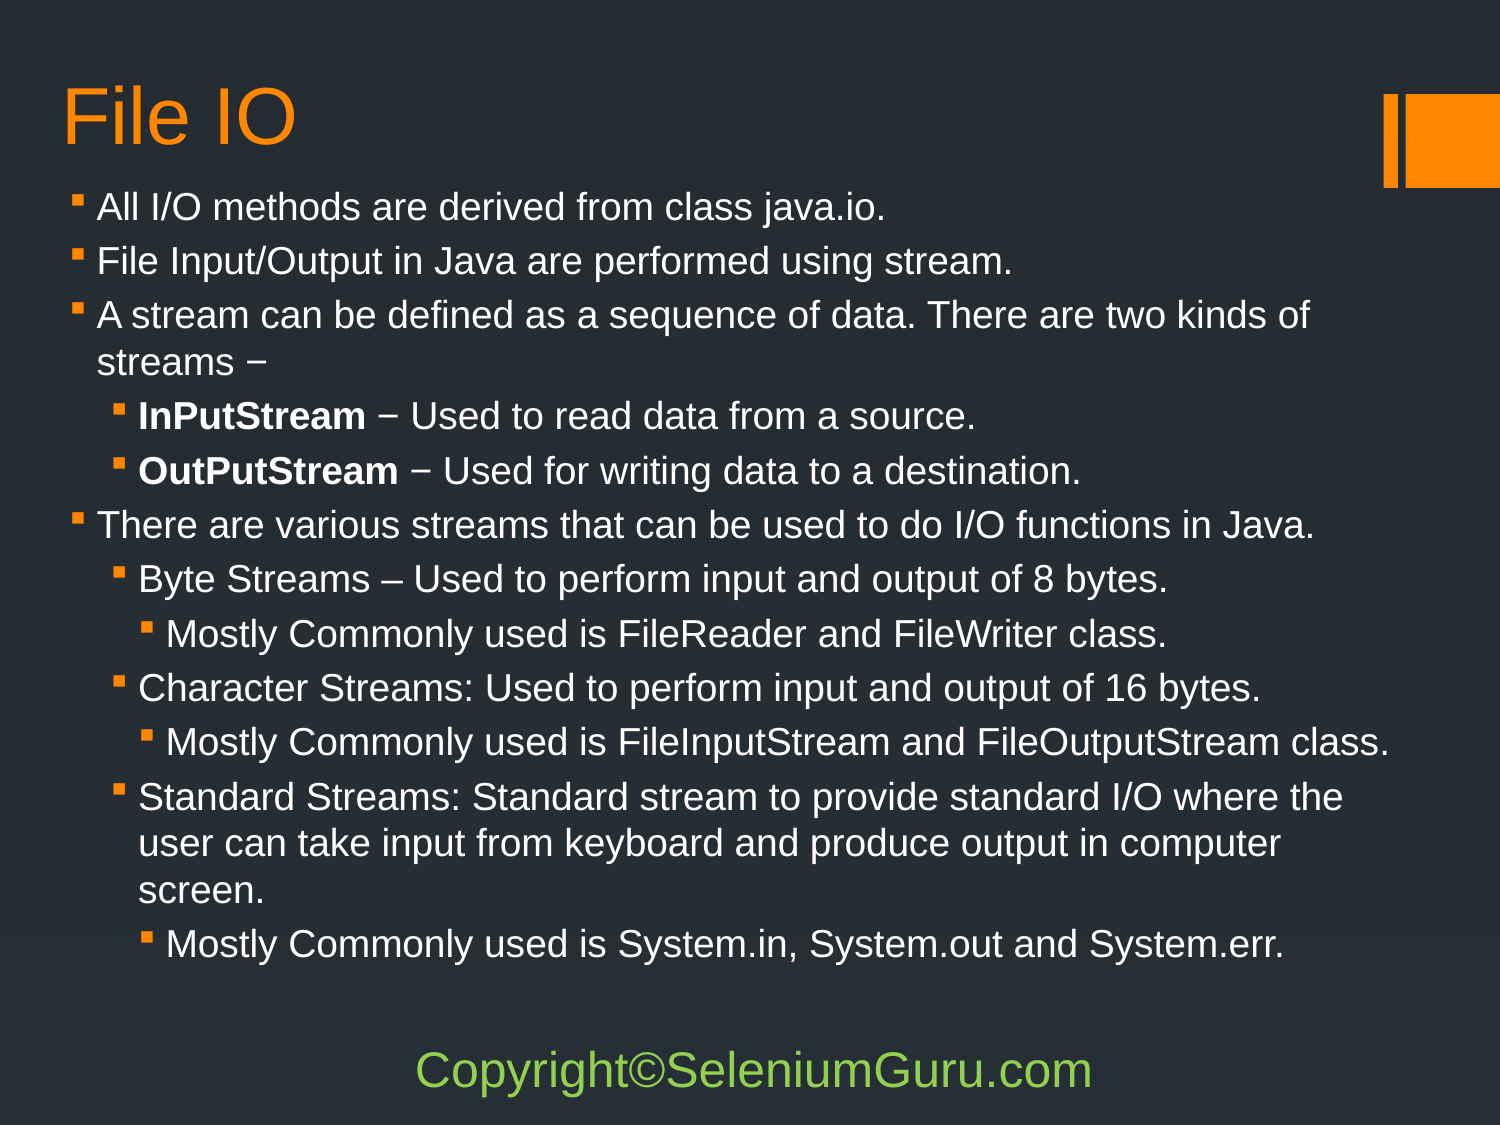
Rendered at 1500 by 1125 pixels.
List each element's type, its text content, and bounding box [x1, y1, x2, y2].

footer Copyright©SeleniumGuru.com [399, 1037, 1166, 1113]
title File IO [45, 56, 1346, 169]
list All I/O methods are derived from class java.io. File Input/Output in Java are performed using stream. A stream can be defined as a sequence of data. There are two kinds of streams − InPutStream − Used to read data from a source. OutPutStream − Used for writing data to a destination. There are various streams that can be used to do I/O functions in Java. Byte Streams – Used to perform input and output of 8 bytes. Mostly Commonly used is FileReader and FileWriter class. Character Streams: Used to perform input and output of 16 bytes. Mostly Commonly used is FileInputStream and FileOutputStream class. Standard Streams: Standard stream to provide standard I/O where the user can take input from keyboard and produce output in computer screen. Mostly Commonly used is System.in, System.out and System.err. [47, 173, 1425, 988]
